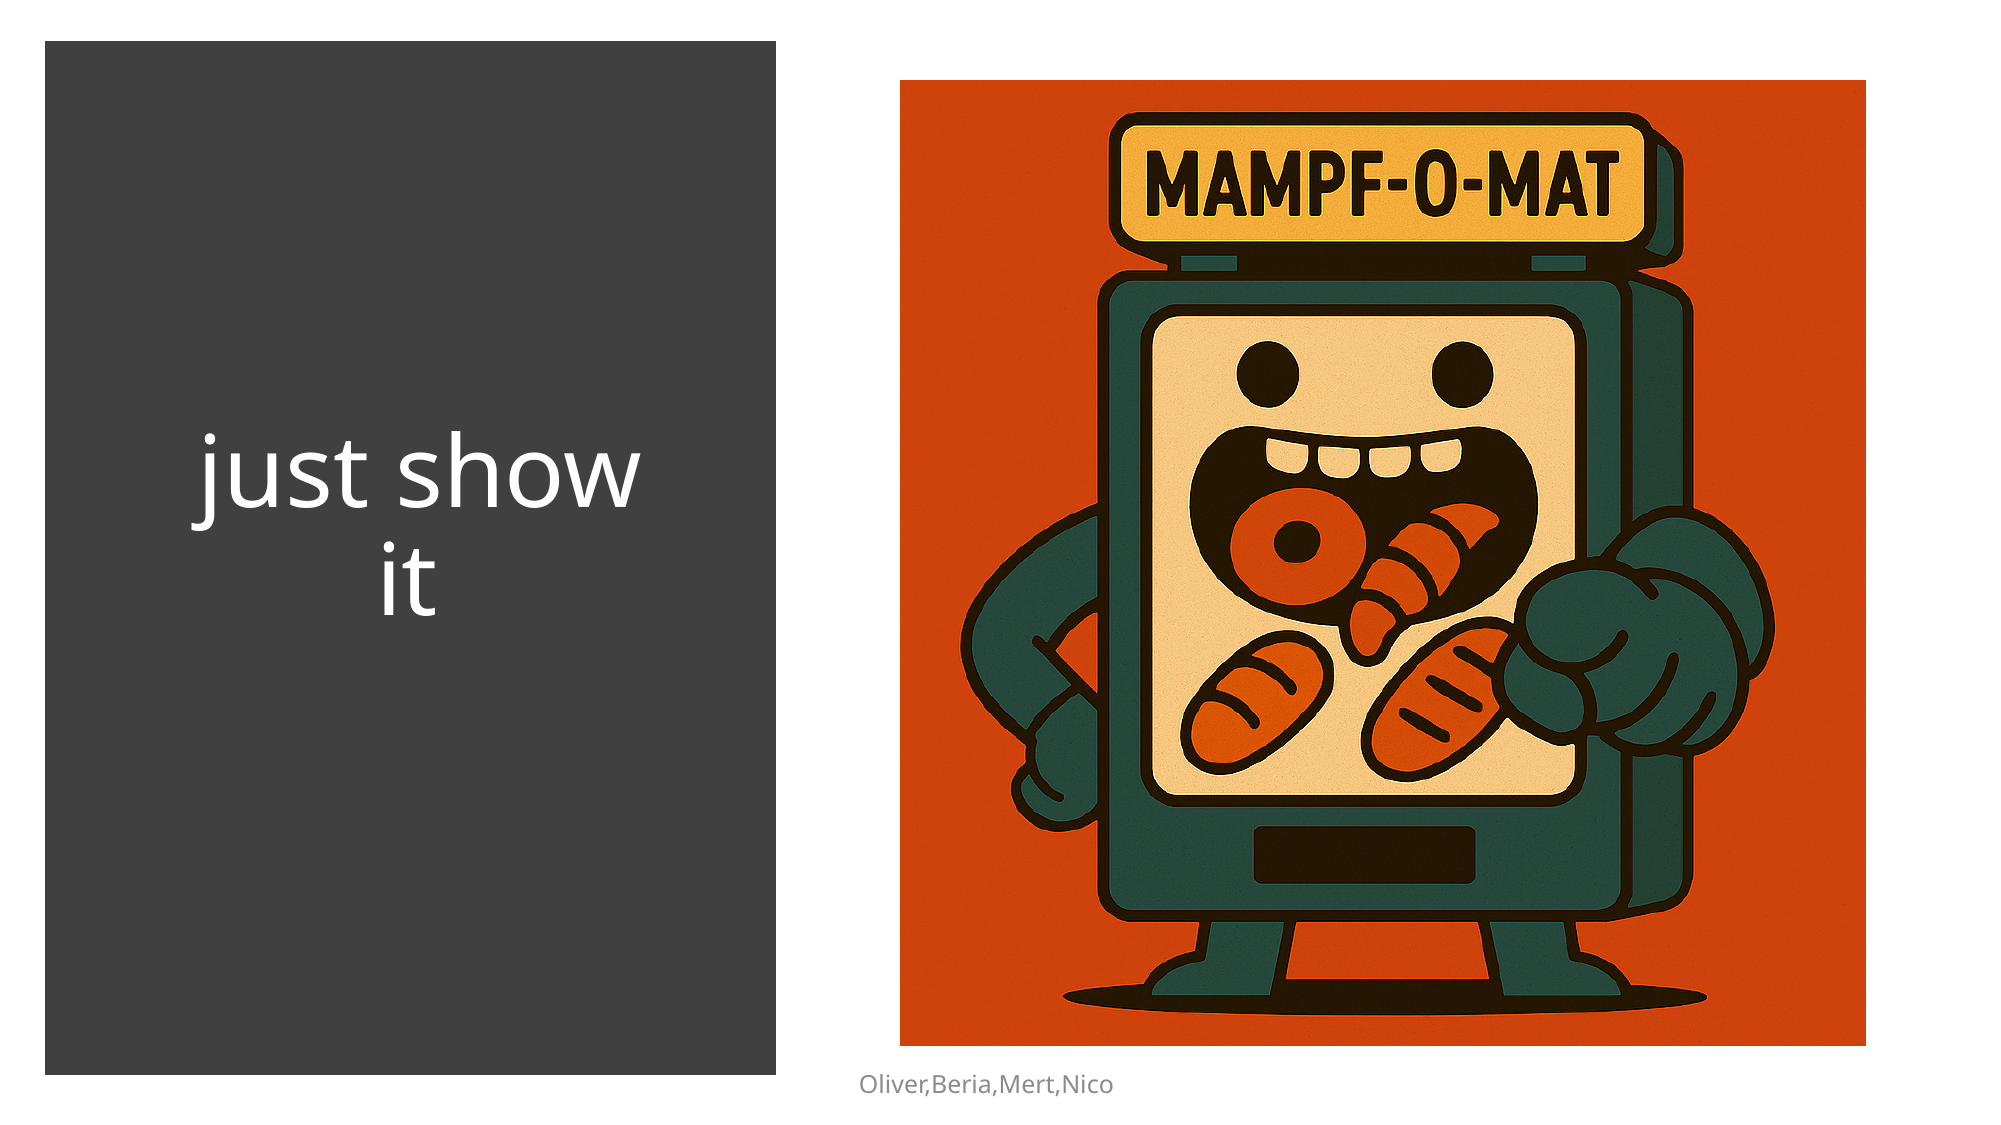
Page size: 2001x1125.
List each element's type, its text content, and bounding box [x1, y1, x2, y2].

text_box [54, 50, 767, 1066]
footer Oliver,Beria,Mert,Nico [843, 1053, 1766, 1114]
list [900, 80, 1866, 1046]
title just show it [121, 121, 693, 936]
